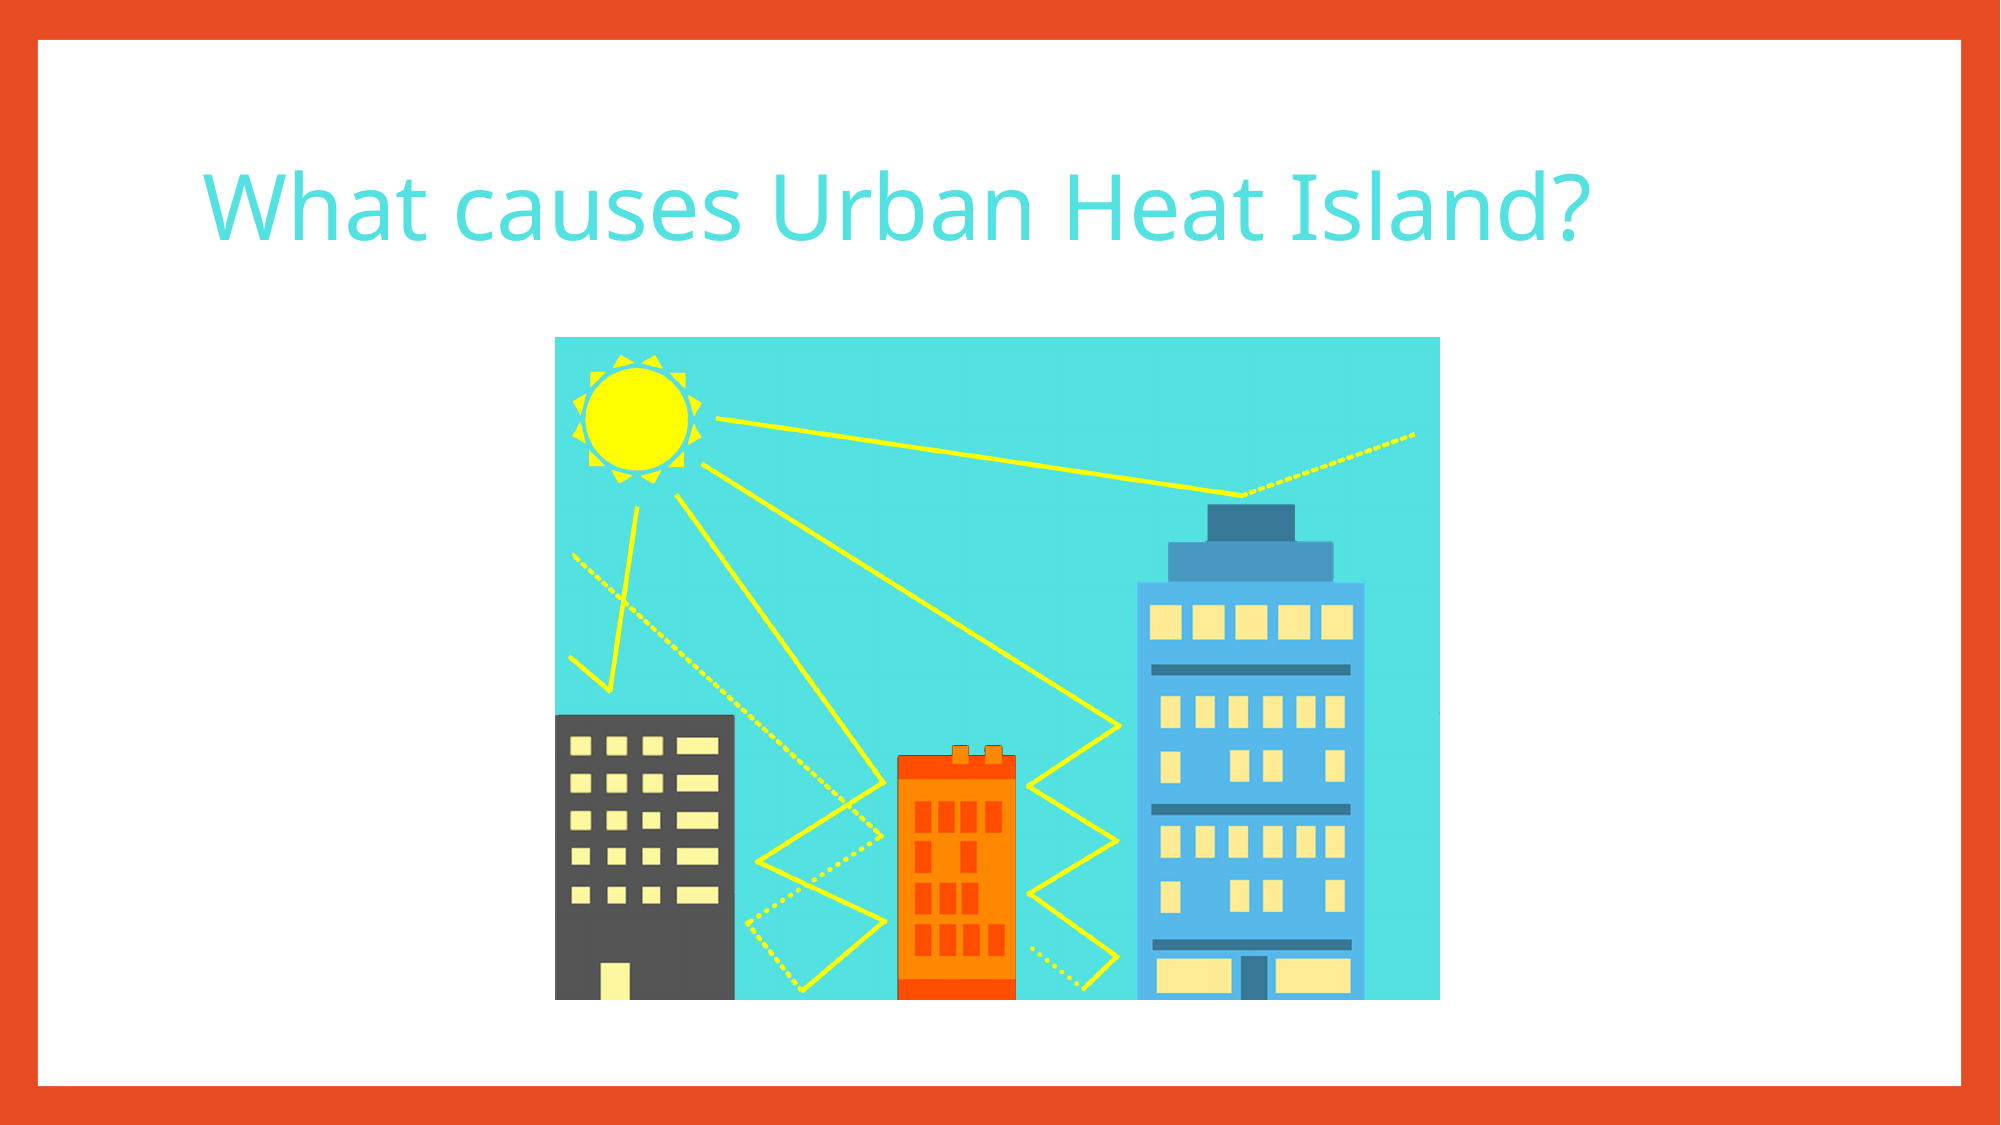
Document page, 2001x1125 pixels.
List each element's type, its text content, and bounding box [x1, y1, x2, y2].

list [555, 337, 1440, 1001]
title What causes Urban Heat Island? [187, 99, 1808, 323]
